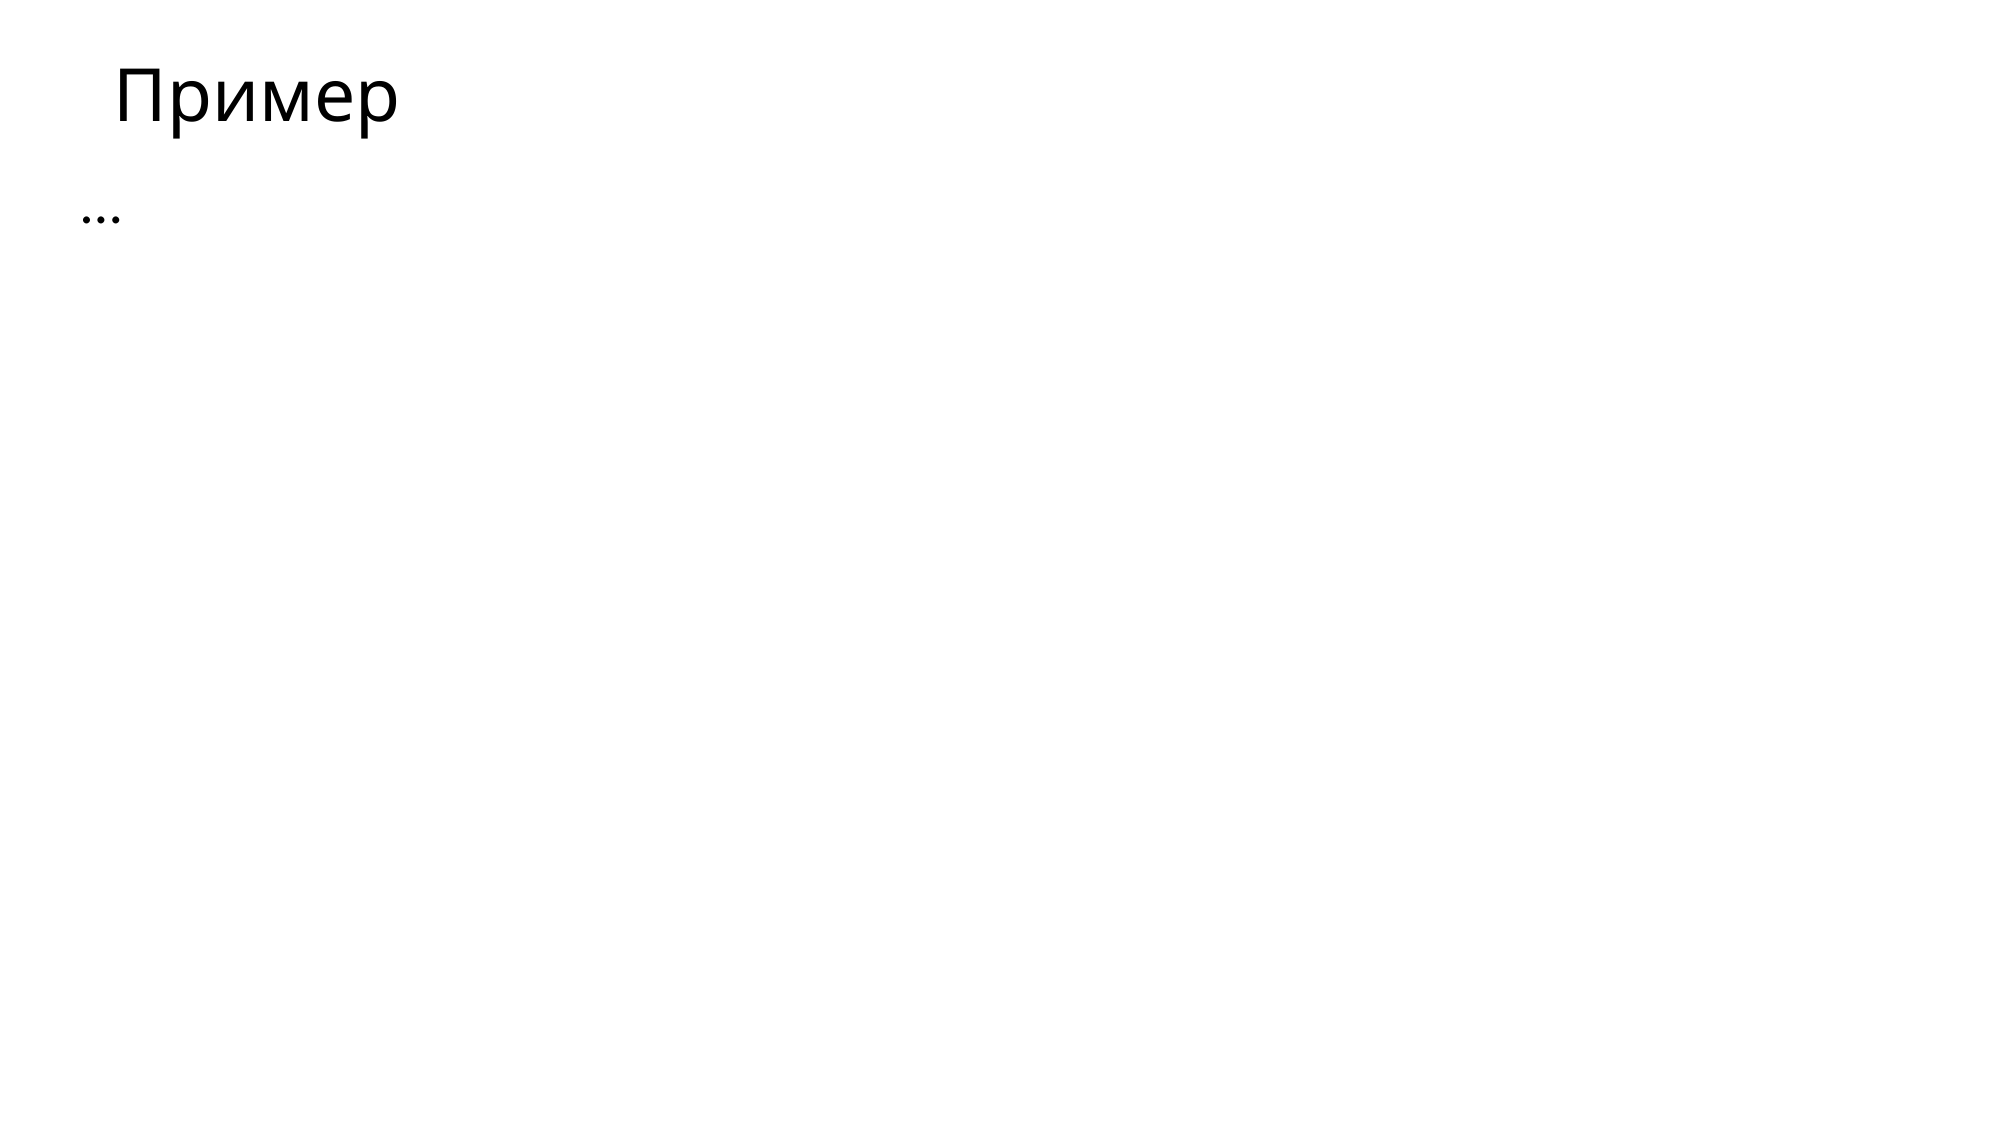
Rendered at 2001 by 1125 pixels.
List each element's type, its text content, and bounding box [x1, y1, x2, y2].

title Пример [98, 50, 1824, 145]
list … [66, 165, 1978, 1054]
